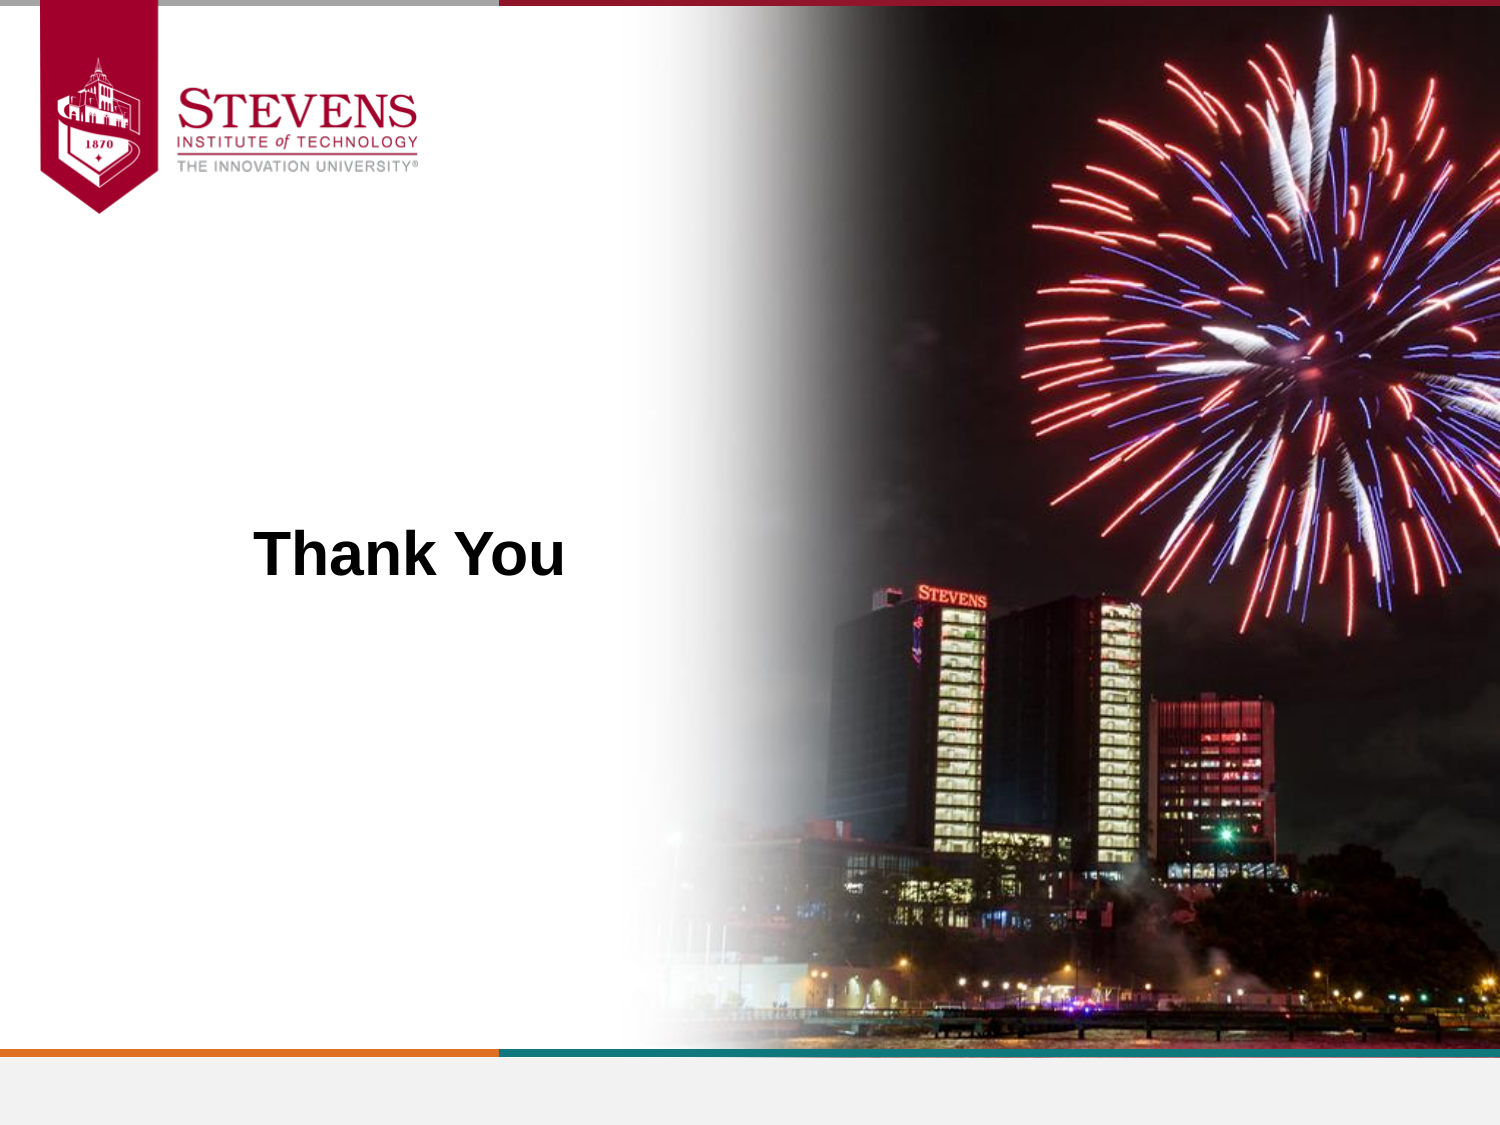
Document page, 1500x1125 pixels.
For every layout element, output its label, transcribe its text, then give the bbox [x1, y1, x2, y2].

list Thank You [0, 505, 821, 776]
picture [621, 6, 1500, 1049]
picture [40, 0, 418, 214]
